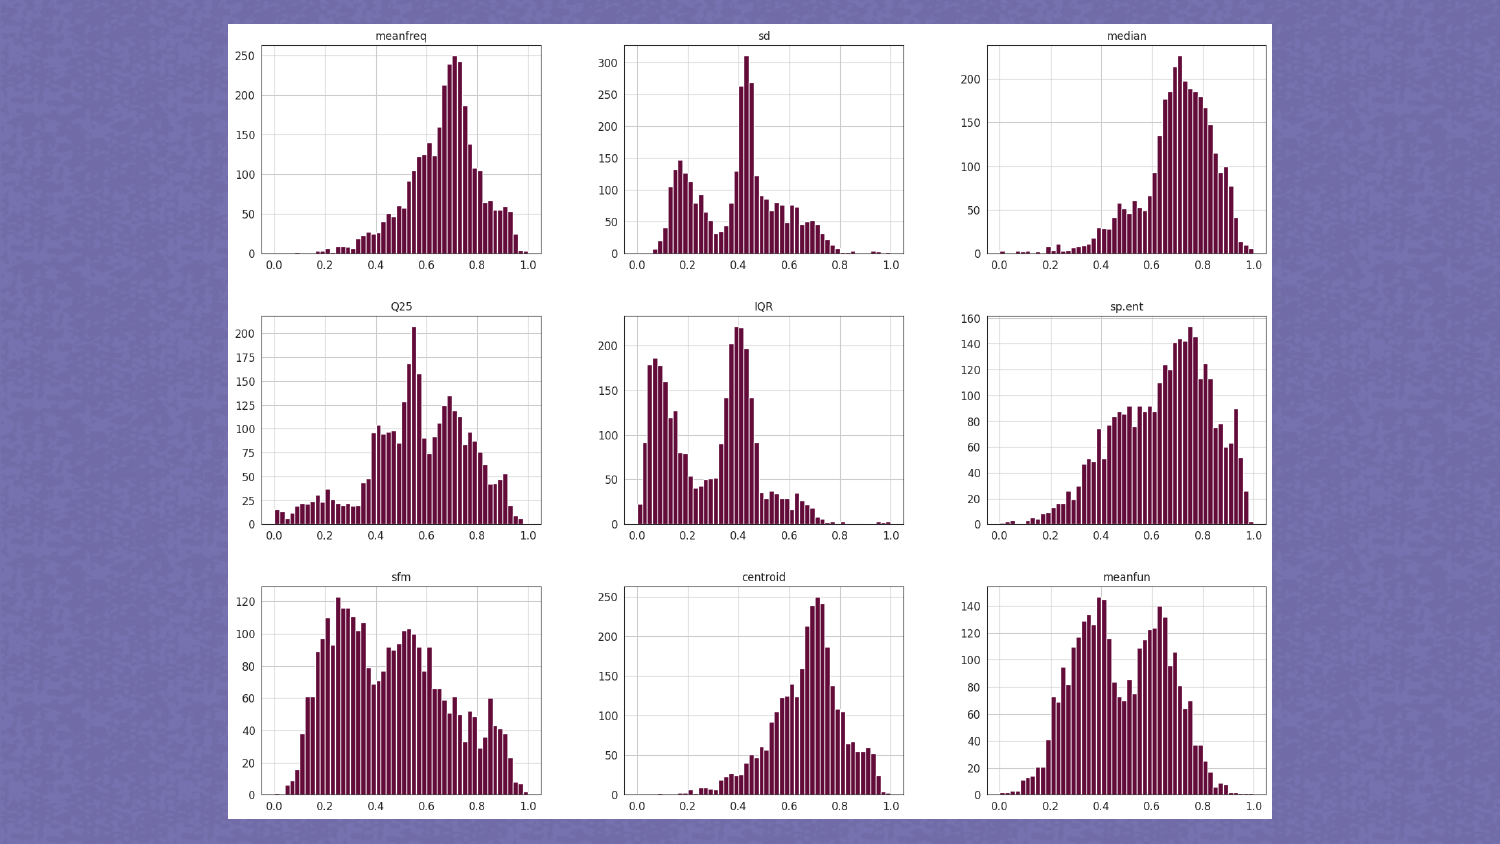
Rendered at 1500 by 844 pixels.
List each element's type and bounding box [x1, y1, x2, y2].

picture [227, 24, 1273, 819]
